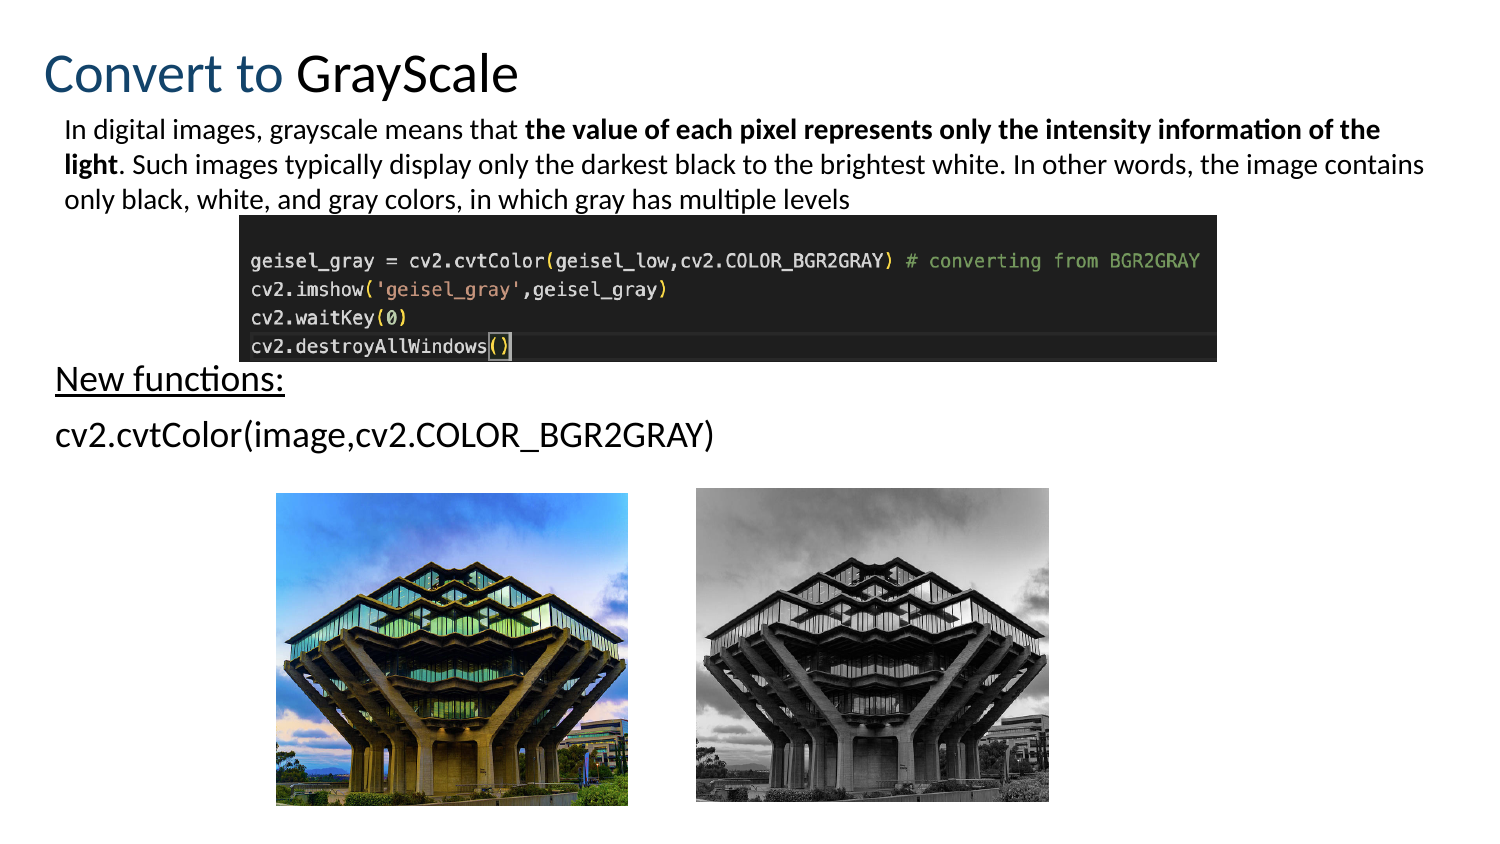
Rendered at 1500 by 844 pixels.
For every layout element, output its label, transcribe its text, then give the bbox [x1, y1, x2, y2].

picture [239, 215, 1217, 362]
picture [275, 492, 628, 806]
text_box In digital images, grayscale means that the value of each pixel represents only the intensity information of the light. Such images typically display only the darkest black to the brightest white. In other words, the image contains only black, white, and gray colors, in which gray has multiple levels [53, 104, 1458, 256]
picture [696, 488, 1049, 802]
title Convert to GrayScale [42, 0, 670, 141]
text_box New functions: cv2.cvtColor(image,cv2.COLOR_BGR2GRAY) [53, 341, 717, 456]
